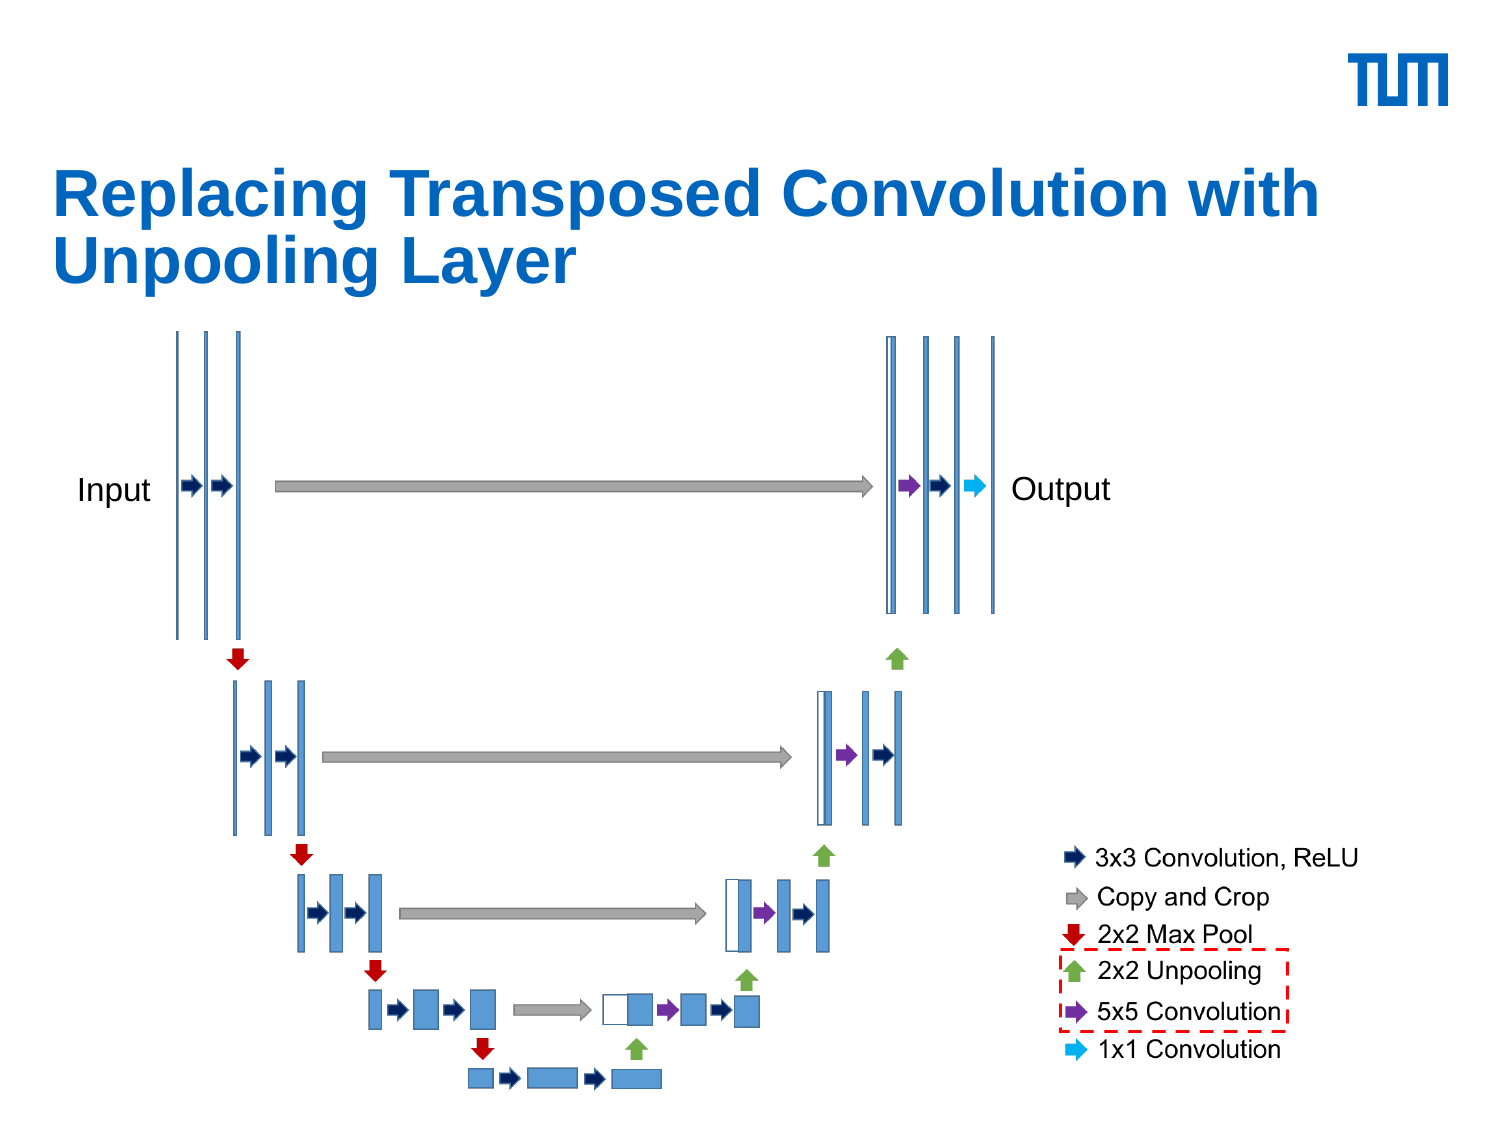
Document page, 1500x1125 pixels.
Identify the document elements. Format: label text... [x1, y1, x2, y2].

text_box Input [76, 462, 151, 509]
title Replacing Transposed Convolution with Unpooling Layer [52, 162, 1449, 298]
picture [176, 330, 1375, 1092]
